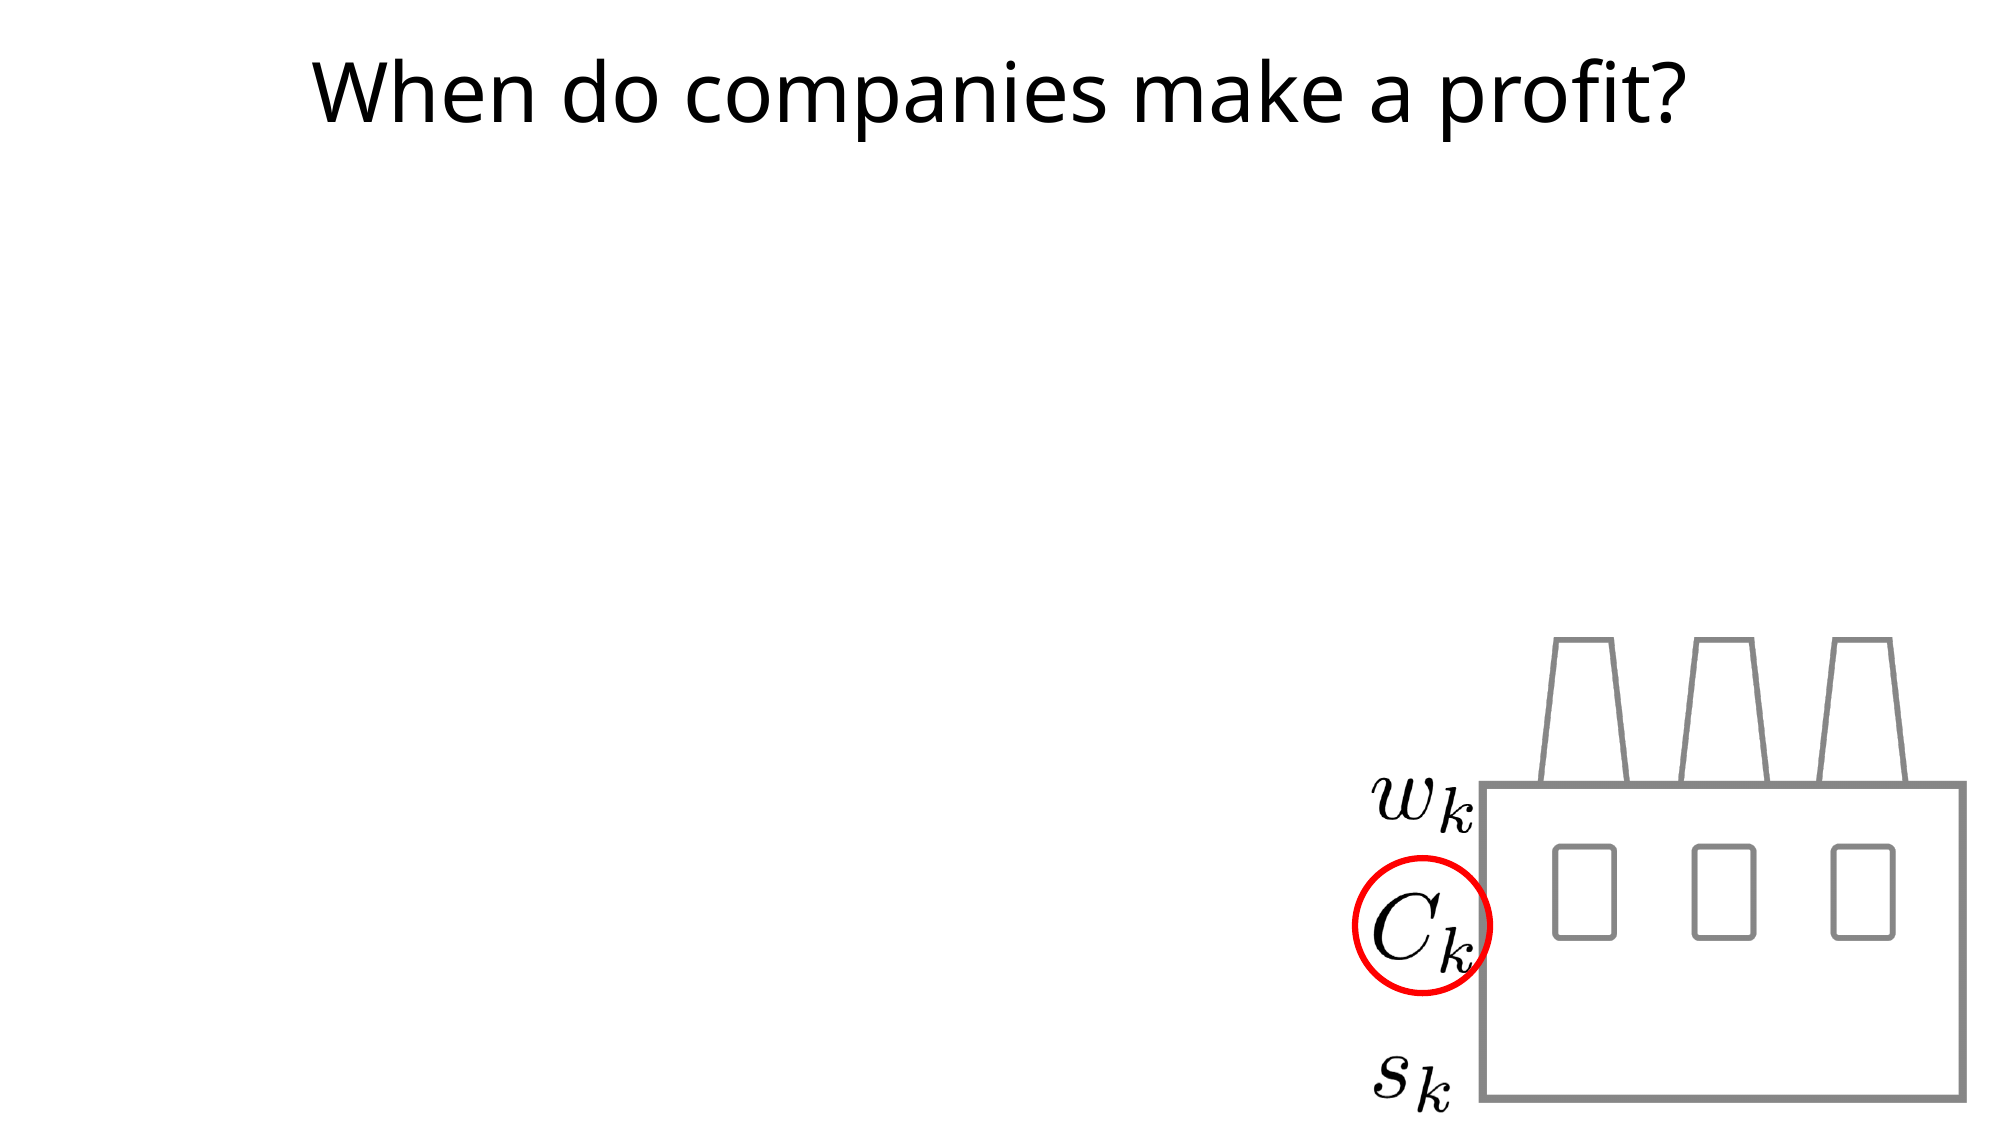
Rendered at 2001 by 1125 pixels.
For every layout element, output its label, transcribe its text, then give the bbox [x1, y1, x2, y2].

text_box When do companies make a profit? [130, 31, 1870, 147]
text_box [1327, 636, 1982, 1125]
